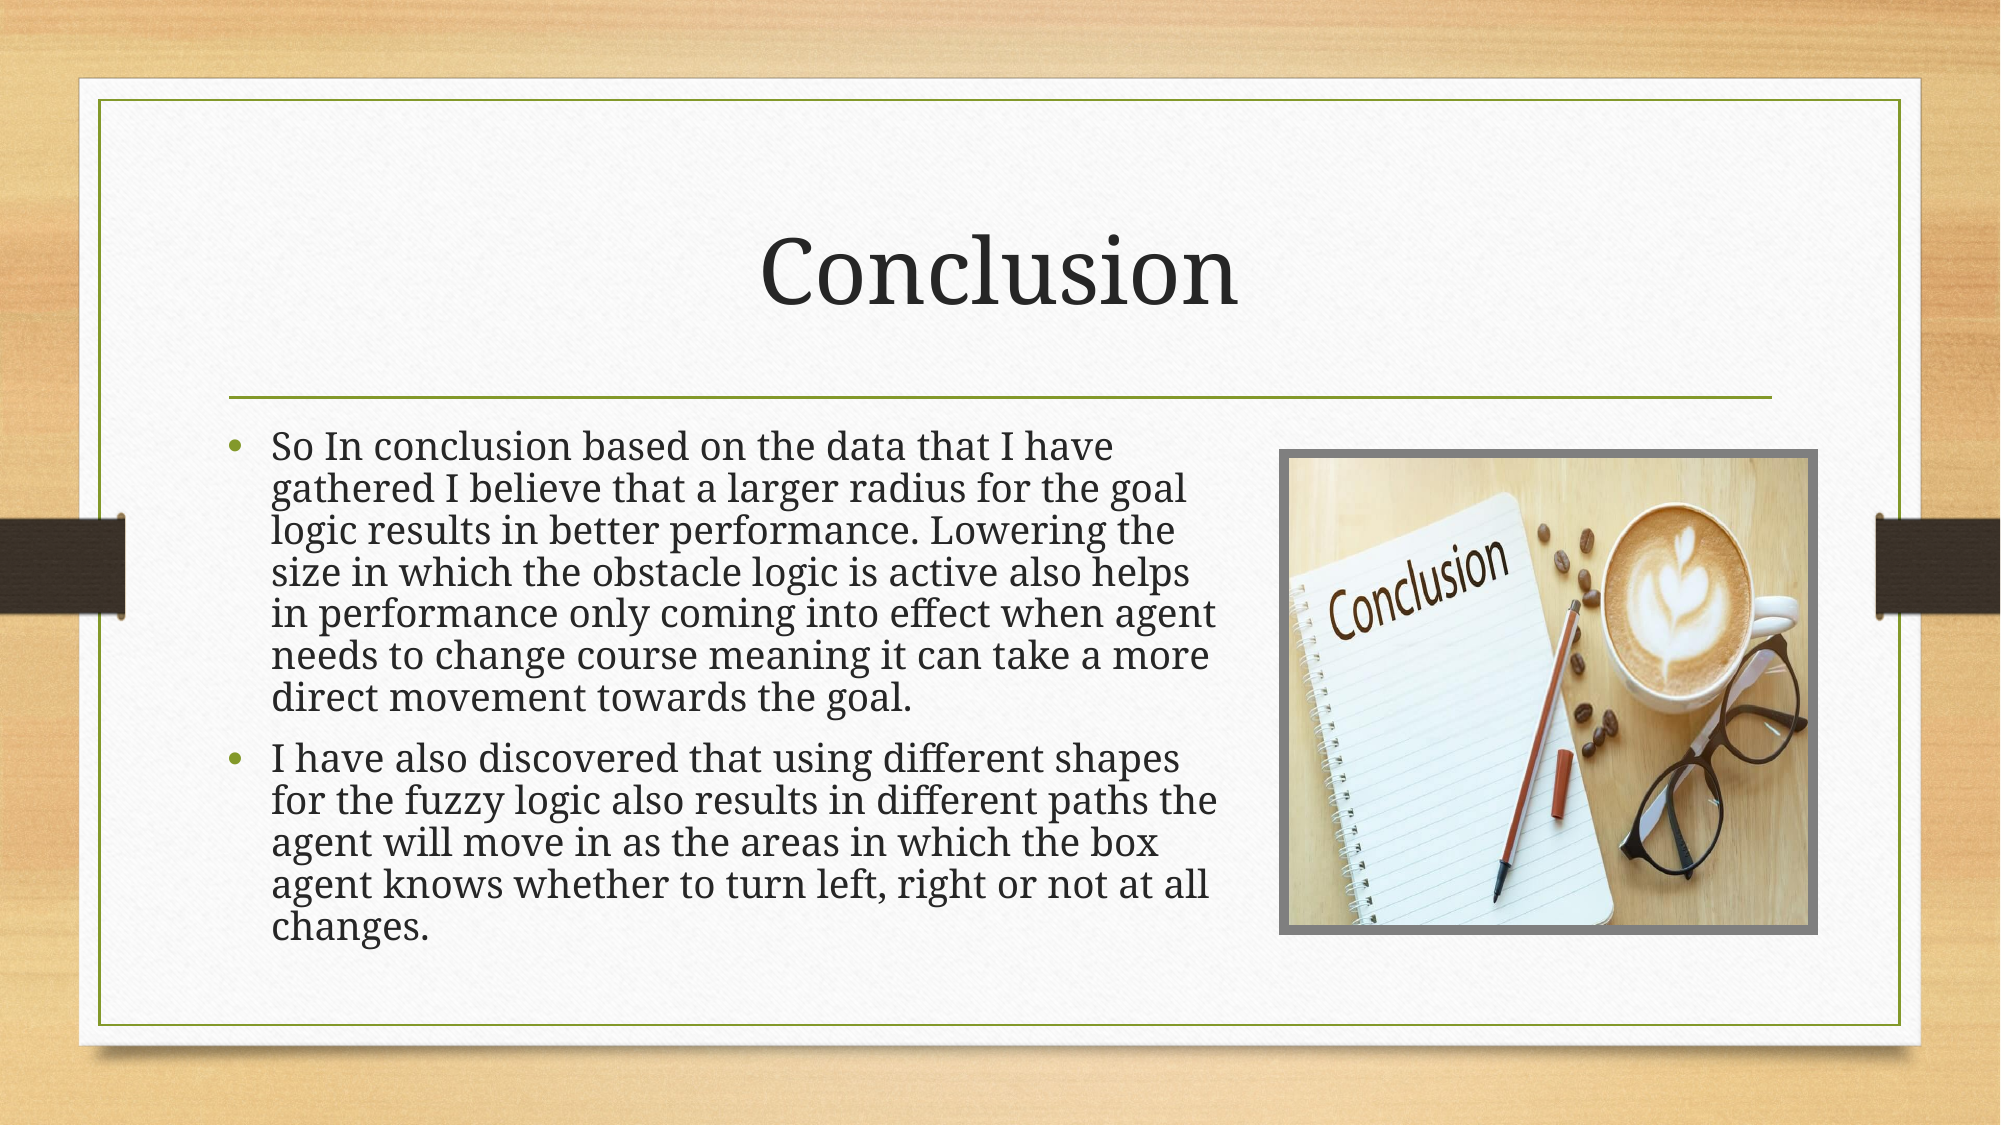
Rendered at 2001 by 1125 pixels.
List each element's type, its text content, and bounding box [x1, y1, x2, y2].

title Conclusion [212, 161, 1788, 375]
picture [0, 0, 2001, 1125]
list So In conclusion based on the data that I have gathered I believe that a larger radius for the goal logic results in better performance. Lowering the size in which the obstacle logic is active also helps in performance only coming into effect when agent needs to change course meaning it can take a more direct movement towards the goal. I have also discovered that using different shapes for the fuzzy logic also results in different paths the agent will move in as the areas in which the box agent knows whether to turn left, right or not at all changes. [212, 419, 1239, 964]
